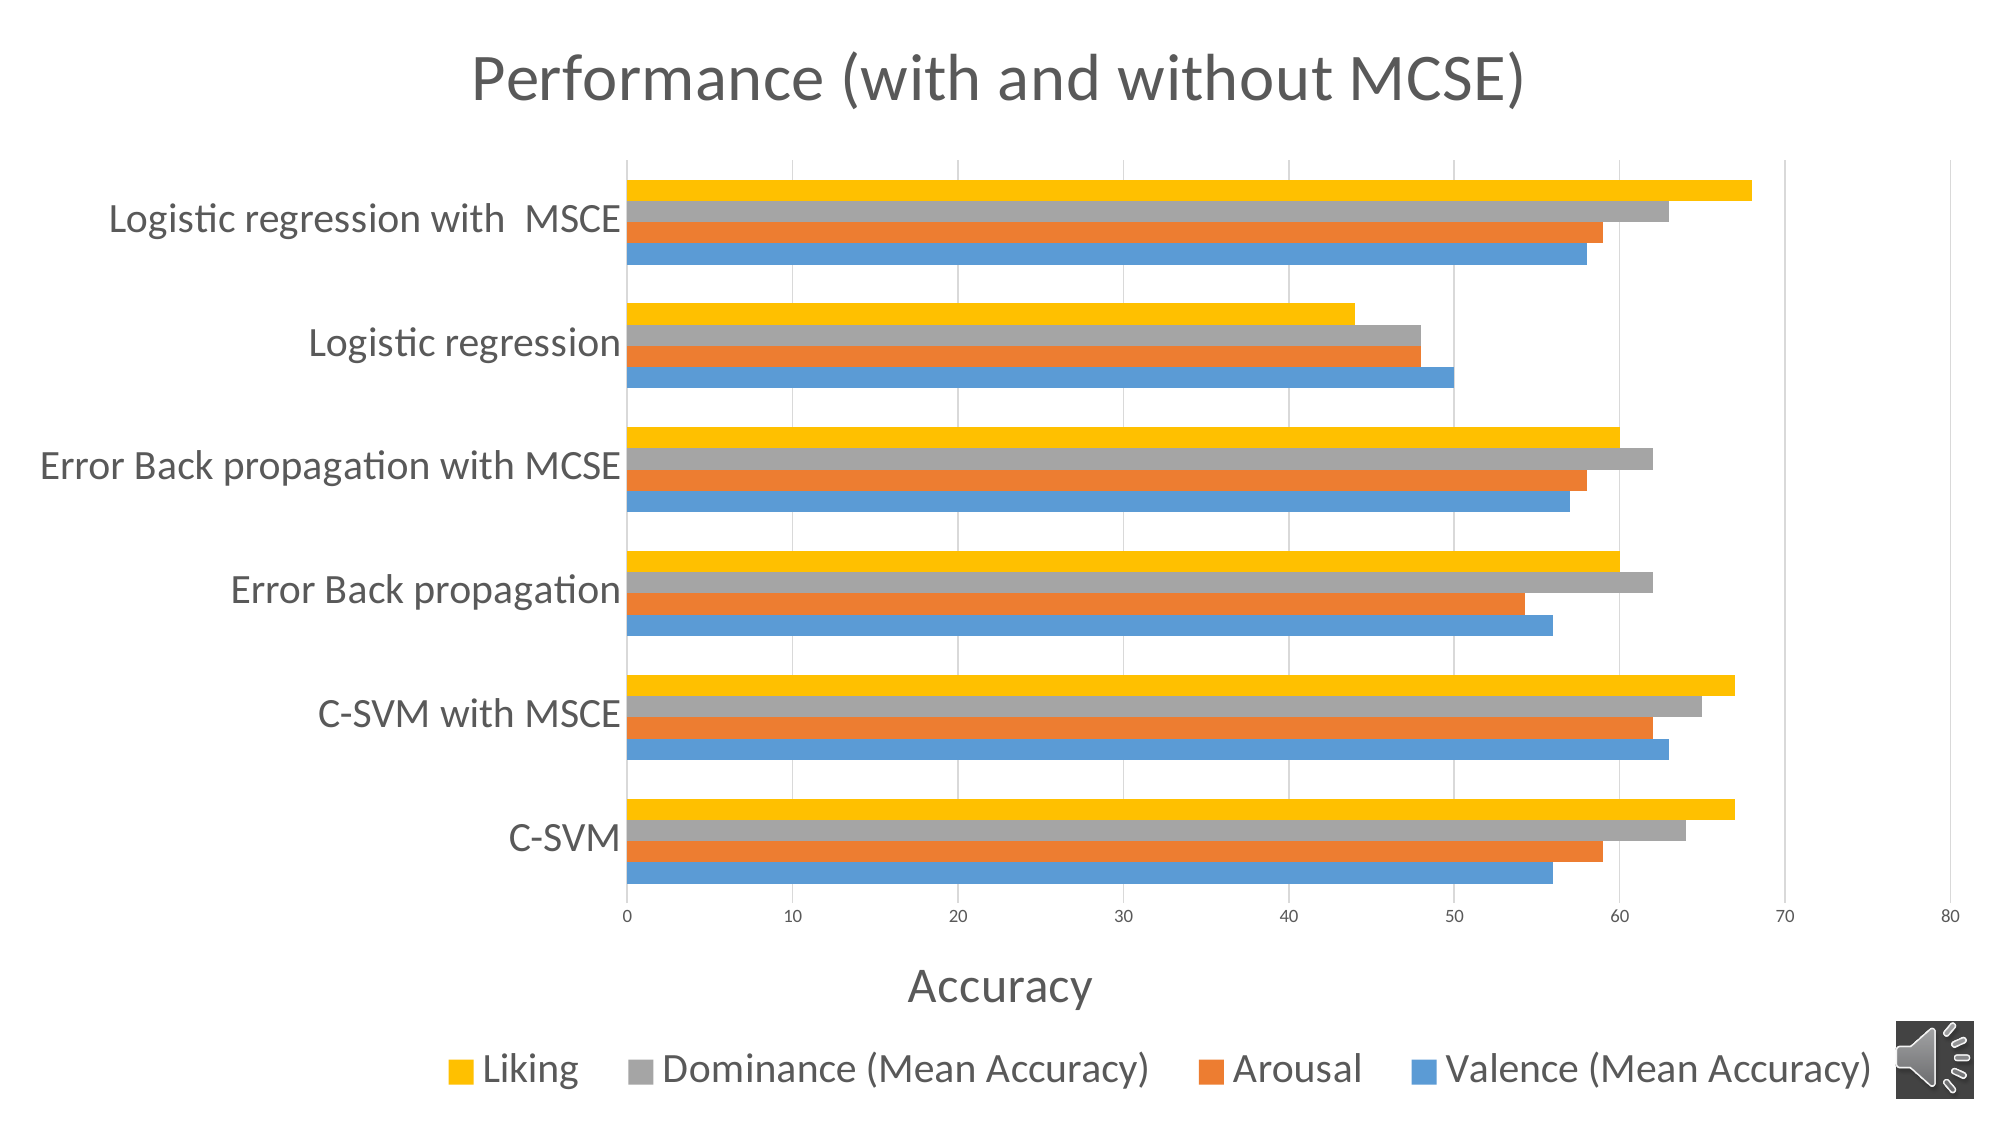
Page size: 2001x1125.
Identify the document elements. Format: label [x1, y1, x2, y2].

picture [1894, 1019, 1975, 1100]
chart [0, 0, 2000, 1125]
